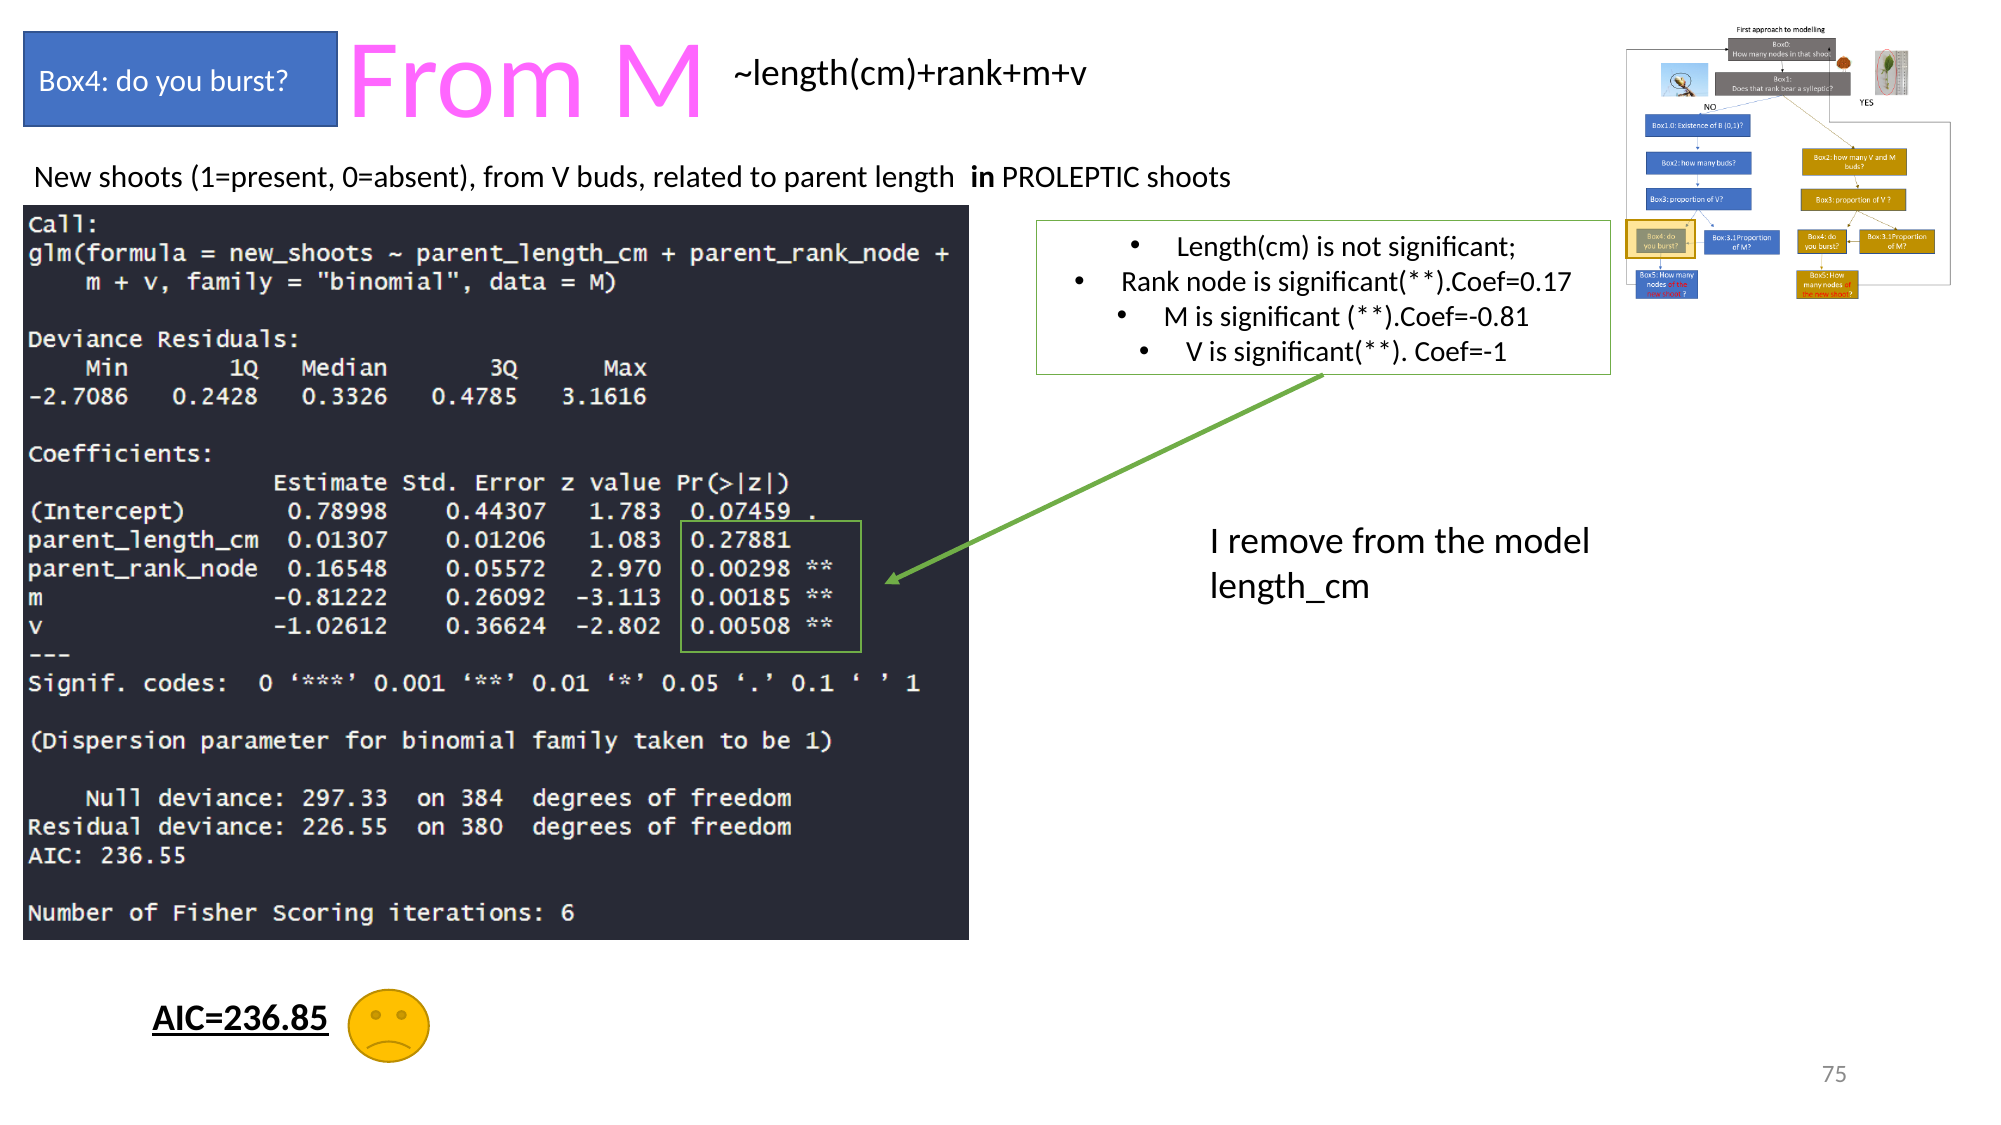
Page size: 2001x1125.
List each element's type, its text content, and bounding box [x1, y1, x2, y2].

text_box [347, 988, 430, 1063]
text_box ~length(cm)+rank+m+v [719, 40, 1584, 101]
picture [23, 205, 969, 940]
picture [1595, 19, 1976, 305]
text_box Box4: do you burst? [23, 31, 332, 127]
text_box I remove from the model length_cm [1195, 508, 1697, 614]
text_box Length(cm) is not significant; Rank node is significant(**).Coef=0.17 M is significant (**).Coef=-0.81 V is significant(**). Coef=-1 [1036, 220, 1611, 375]
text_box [884, 376, 1324, 585]
text_box AIC=236.85 [137, 985, 429, 1046]
slide_number 75 [1412, 1042, 1863, 1103]
text_box New shoots (1=present, 0=absent), from V buds, related to parent length in PROLEPTIC shoots [18, 148, 1327, 201]
text_box From M [332, 0, 723, 148]
